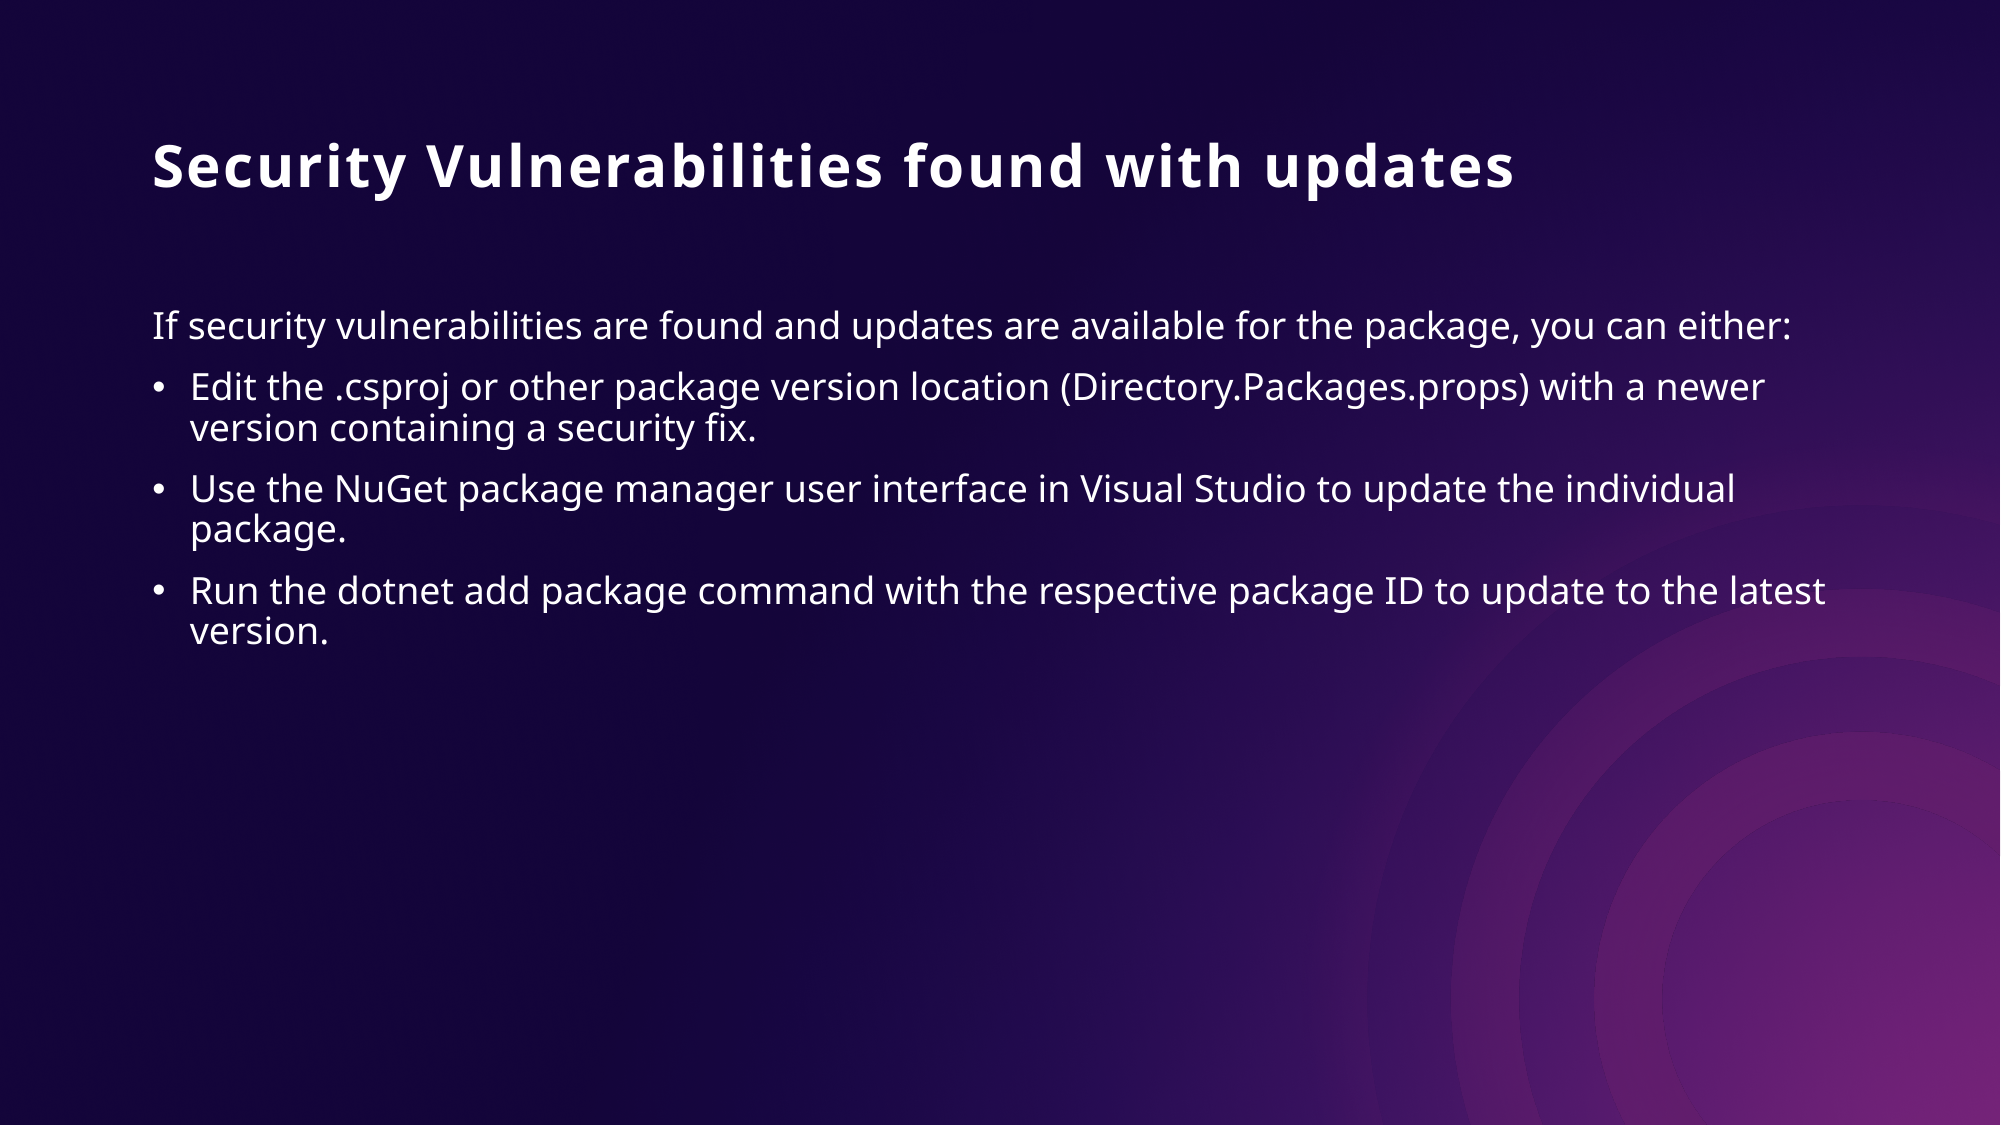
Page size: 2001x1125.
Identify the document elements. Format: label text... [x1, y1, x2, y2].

picture [0, 0, 2001, 1125]
title Security Vulnerabilities found with updates [137, 59, 1863, 278]
list If security vulnerabilities are found and updates are available for the package, you can either: Edit the .csproj or other package version location (Directory.Packages.props) with a newer version containing a security fix. Use the NuGet package manager user interface in Visual Studio to update the individual package. Run the dotnet add package command with the respective package ID to update to the latest version. [137, 299, 1863, 1014]
